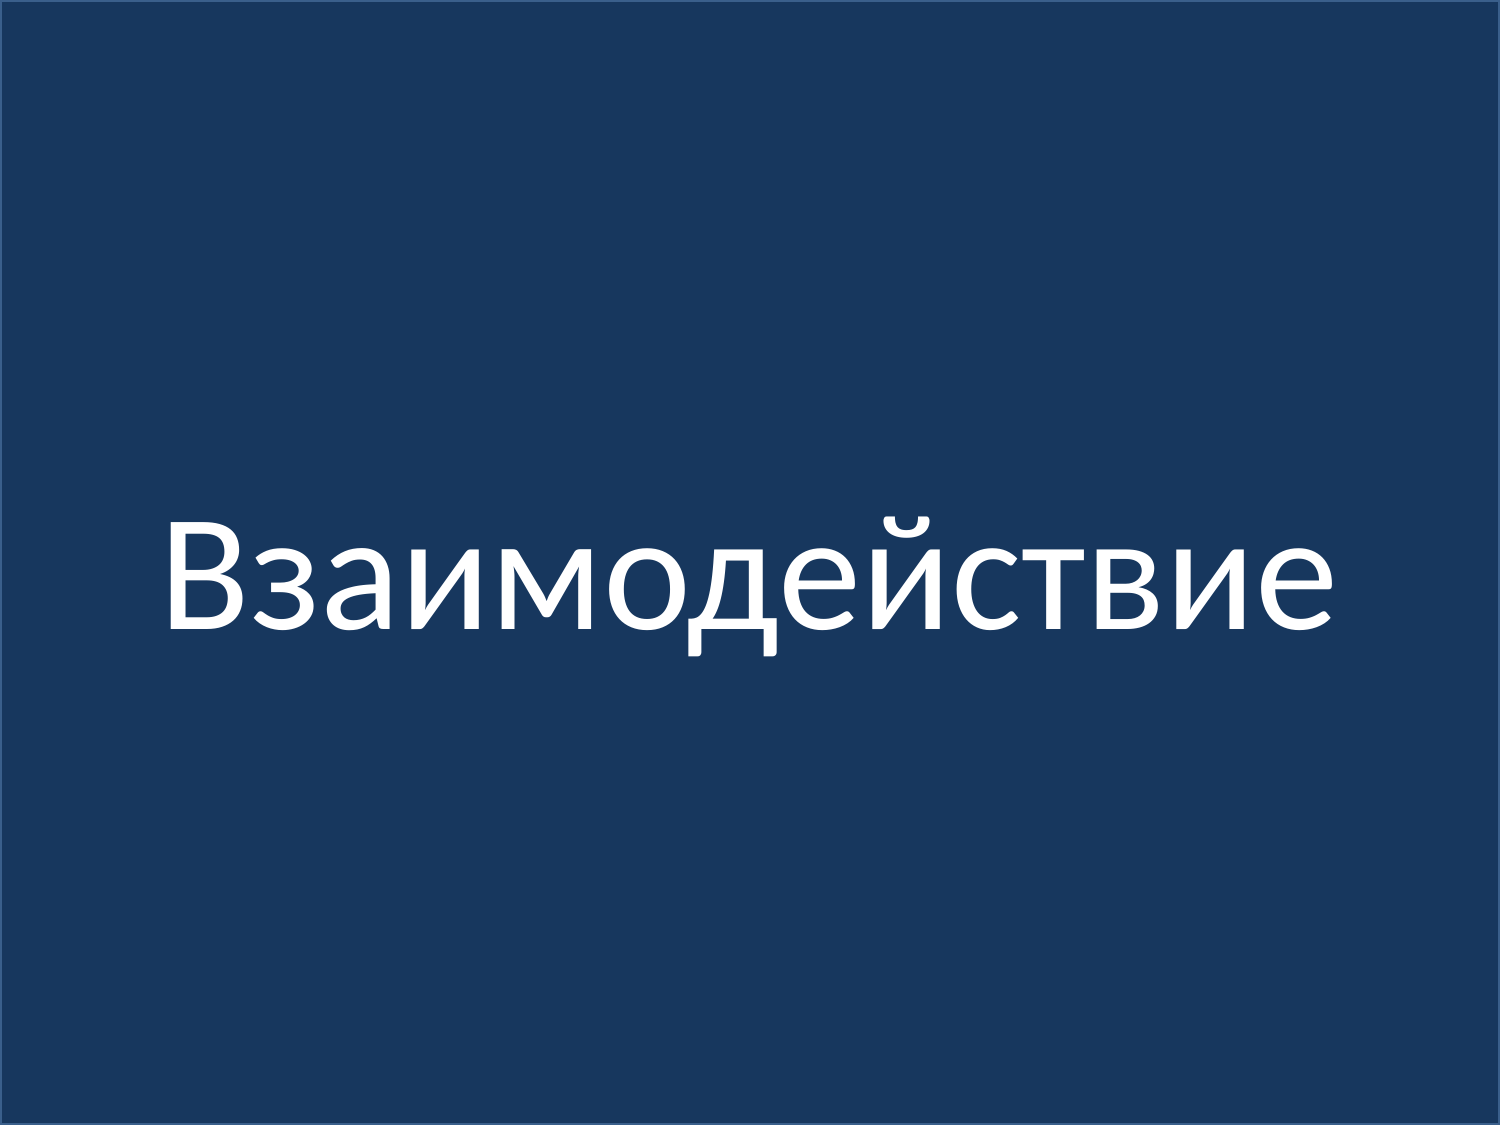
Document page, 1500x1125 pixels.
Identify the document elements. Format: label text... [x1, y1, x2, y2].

text_box Взаимодействие [0, 0, 1500, 1125]
